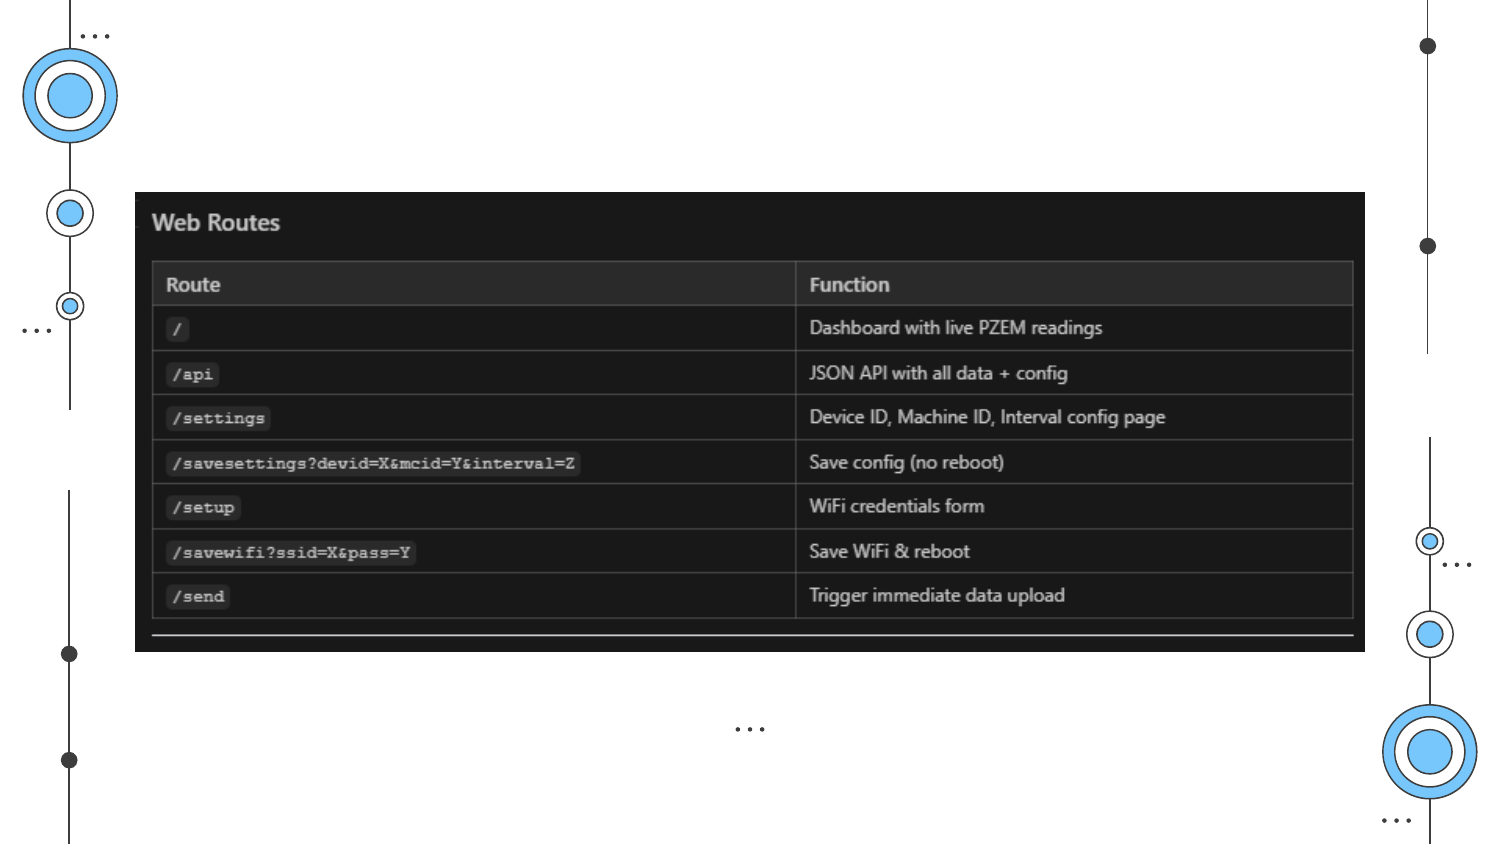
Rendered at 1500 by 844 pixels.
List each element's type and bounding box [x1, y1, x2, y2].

picture [135, 191, 1365, 652]
